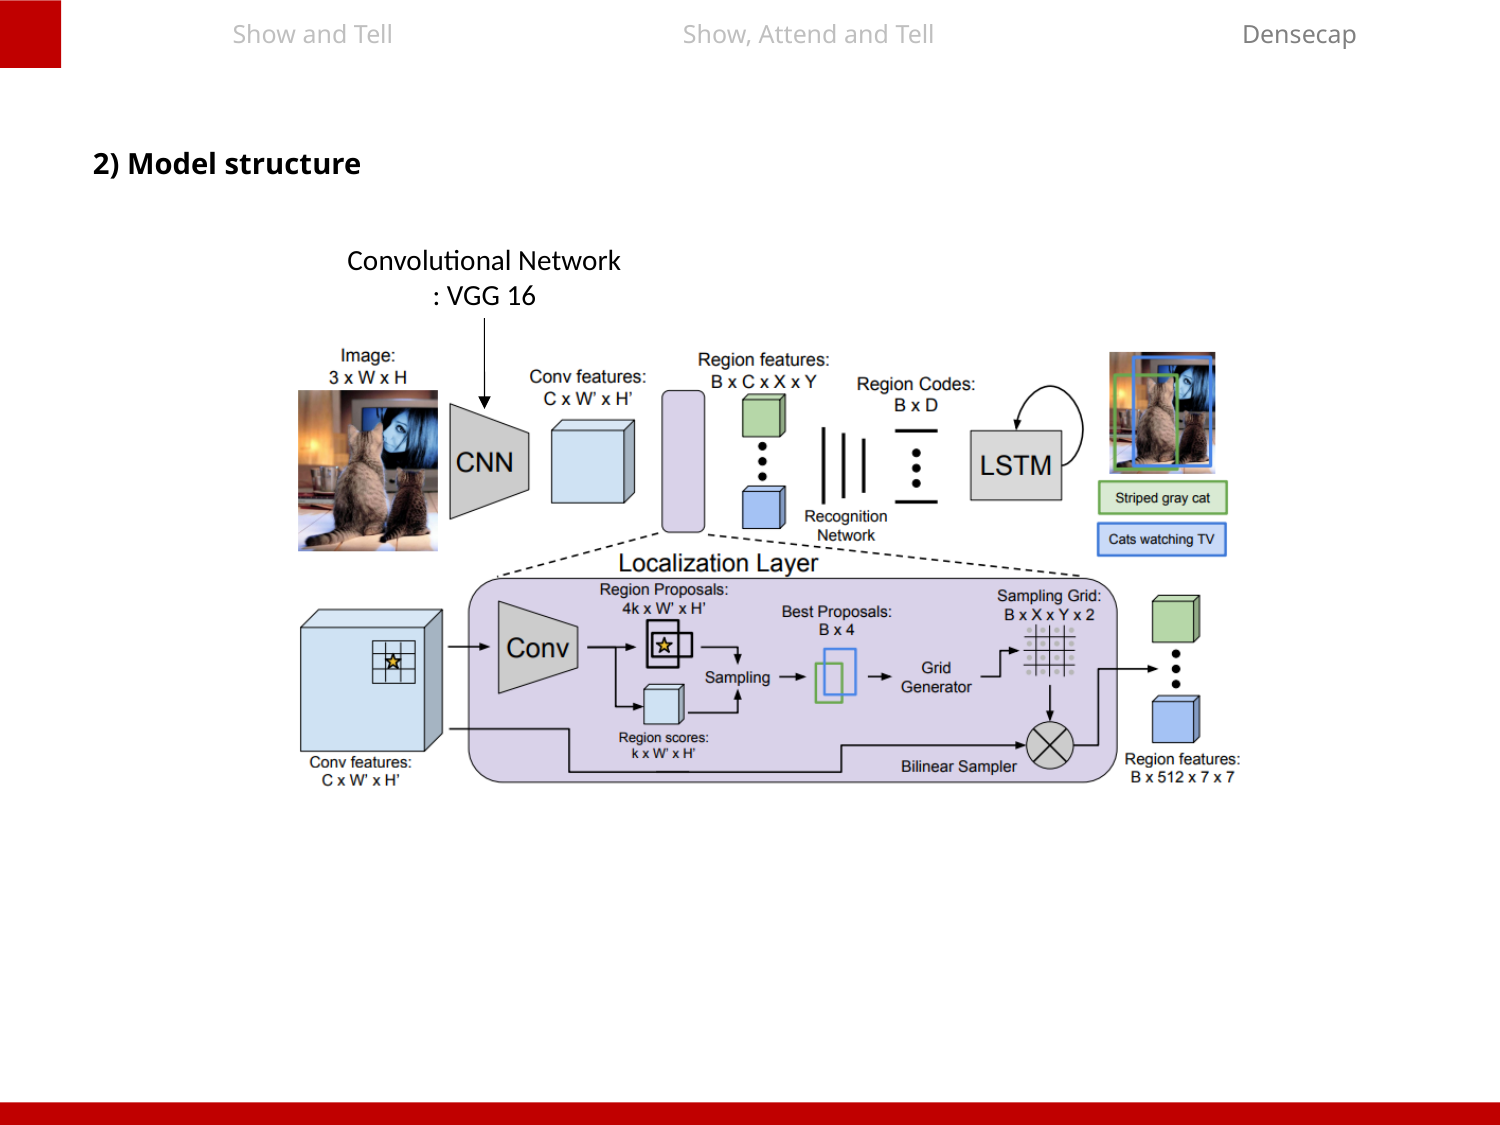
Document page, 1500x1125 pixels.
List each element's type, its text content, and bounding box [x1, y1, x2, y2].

text_box Show, Attend and Tell [600, 11, 1018, 57]
picture [278, 335, 1280, 792]
text_box [0, 0, 62, 69]
text_box Densecap [1164, 11, 1436, 57]
text_box [0, 1101, 1500, 1125]
text_box 2) Model structure [78, 138, 424, 188]
text_box Convolutional Network : VGG 16 [332, 233, 637, 319]
text_box Show and Tell [172, 11, 454, 57]
